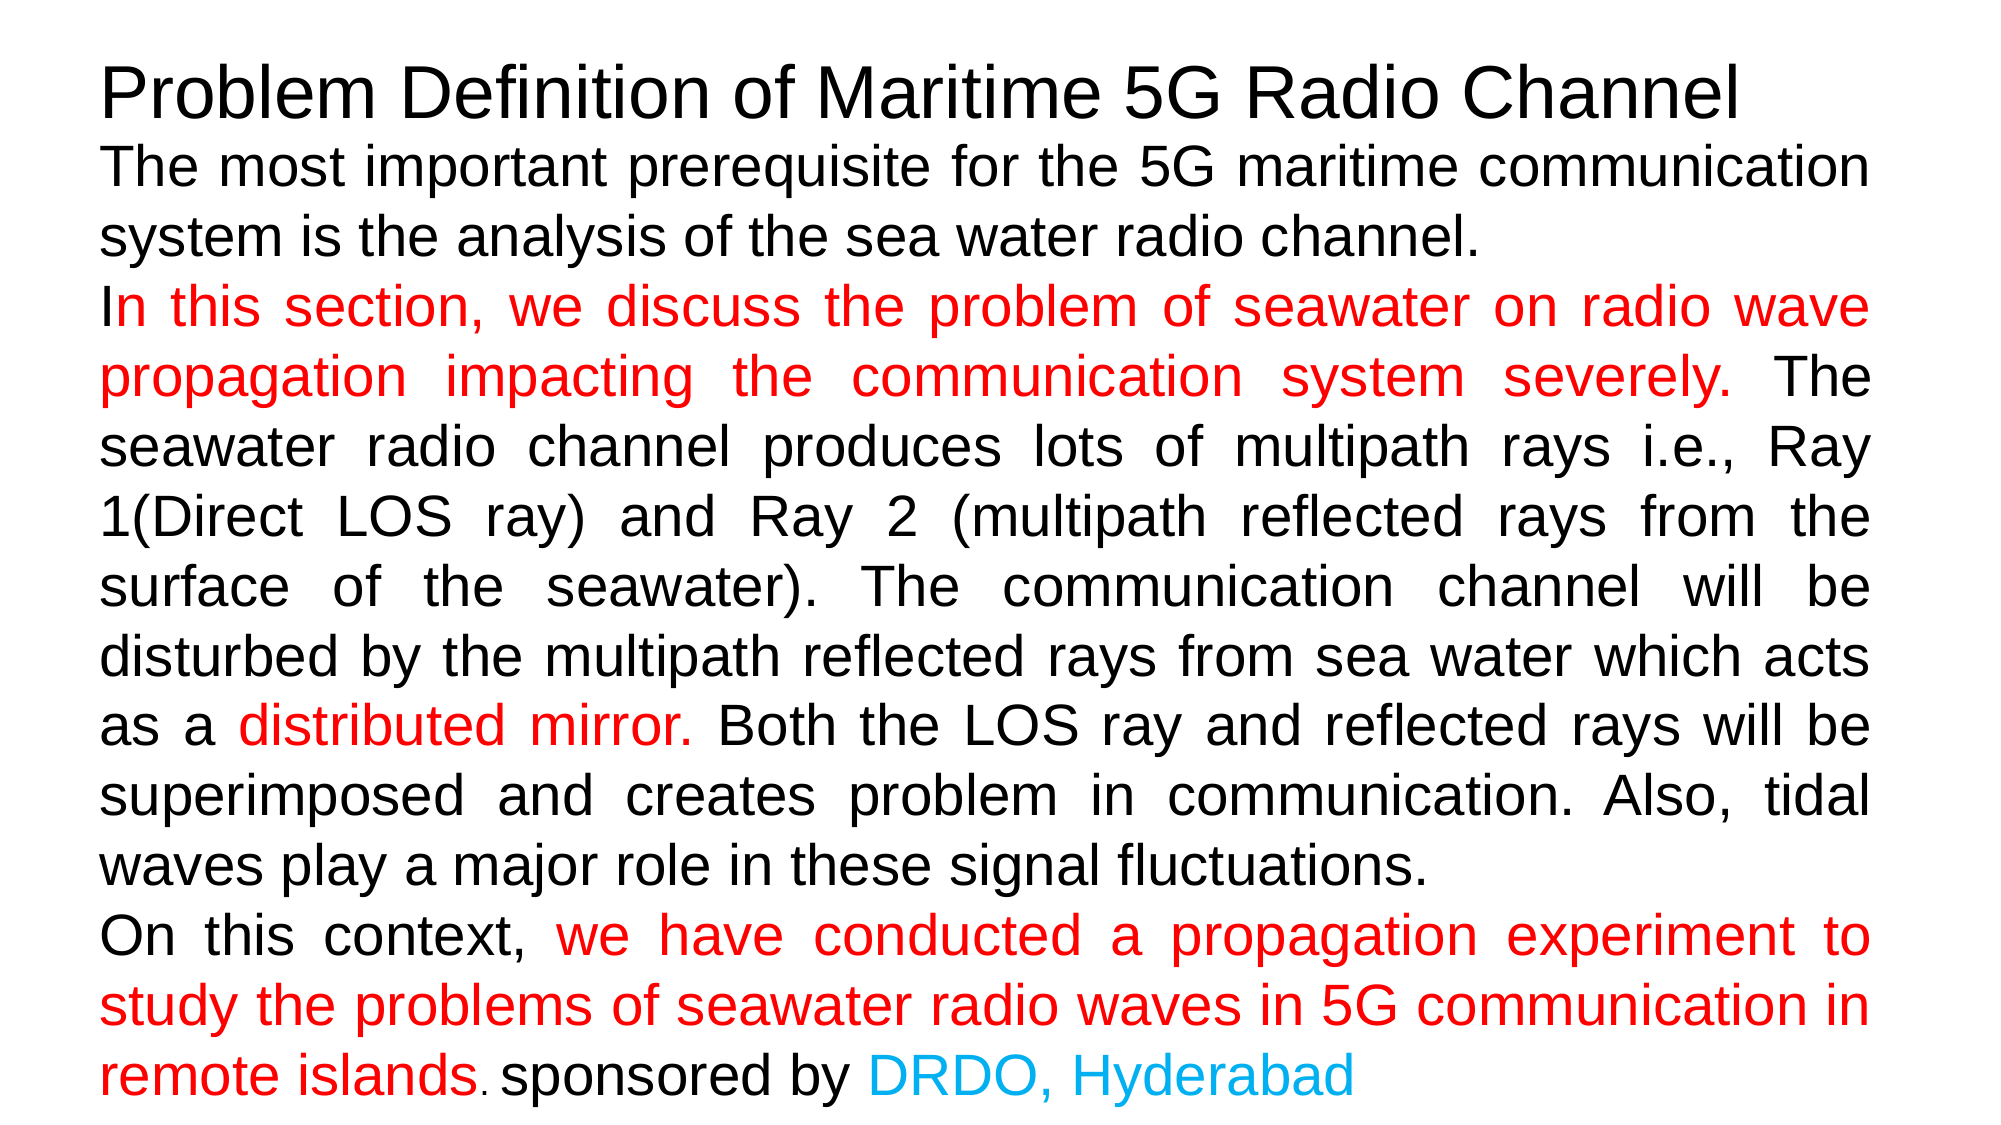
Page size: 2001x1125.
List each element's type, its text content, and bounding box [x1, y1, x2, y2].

text_box The most important prerequisite for the 5G maritime communication system is the analysis of the sea water radio channel. In this section, we discuss the problem of seawater on radio wave propagation impacting the communication system severely. The seawater radio channel produces lots of multipath rays i.e., Ray 1(Direct LOS ray) and Ray 2 (multipath reflected rays from the surface of the seawater). The communication channel will be disturbed by the multipath reflected rays from sea water which acts as a distributed mirror. Both the LOS ray and reflected rays will be superimposed and creates problem in communication. Also, tidal waves play a major role in these signal fluctuations. On this context, we have conducted a propagation experiment to study the problems of seawater radio waves in 5G communication in remote islands. sponsored by DRDO, Hyderabad [84, 120, 1889, 1115]
text_box Problem Definition of Maritime 5G Radio Channel [84, 35, 1808, 120]
